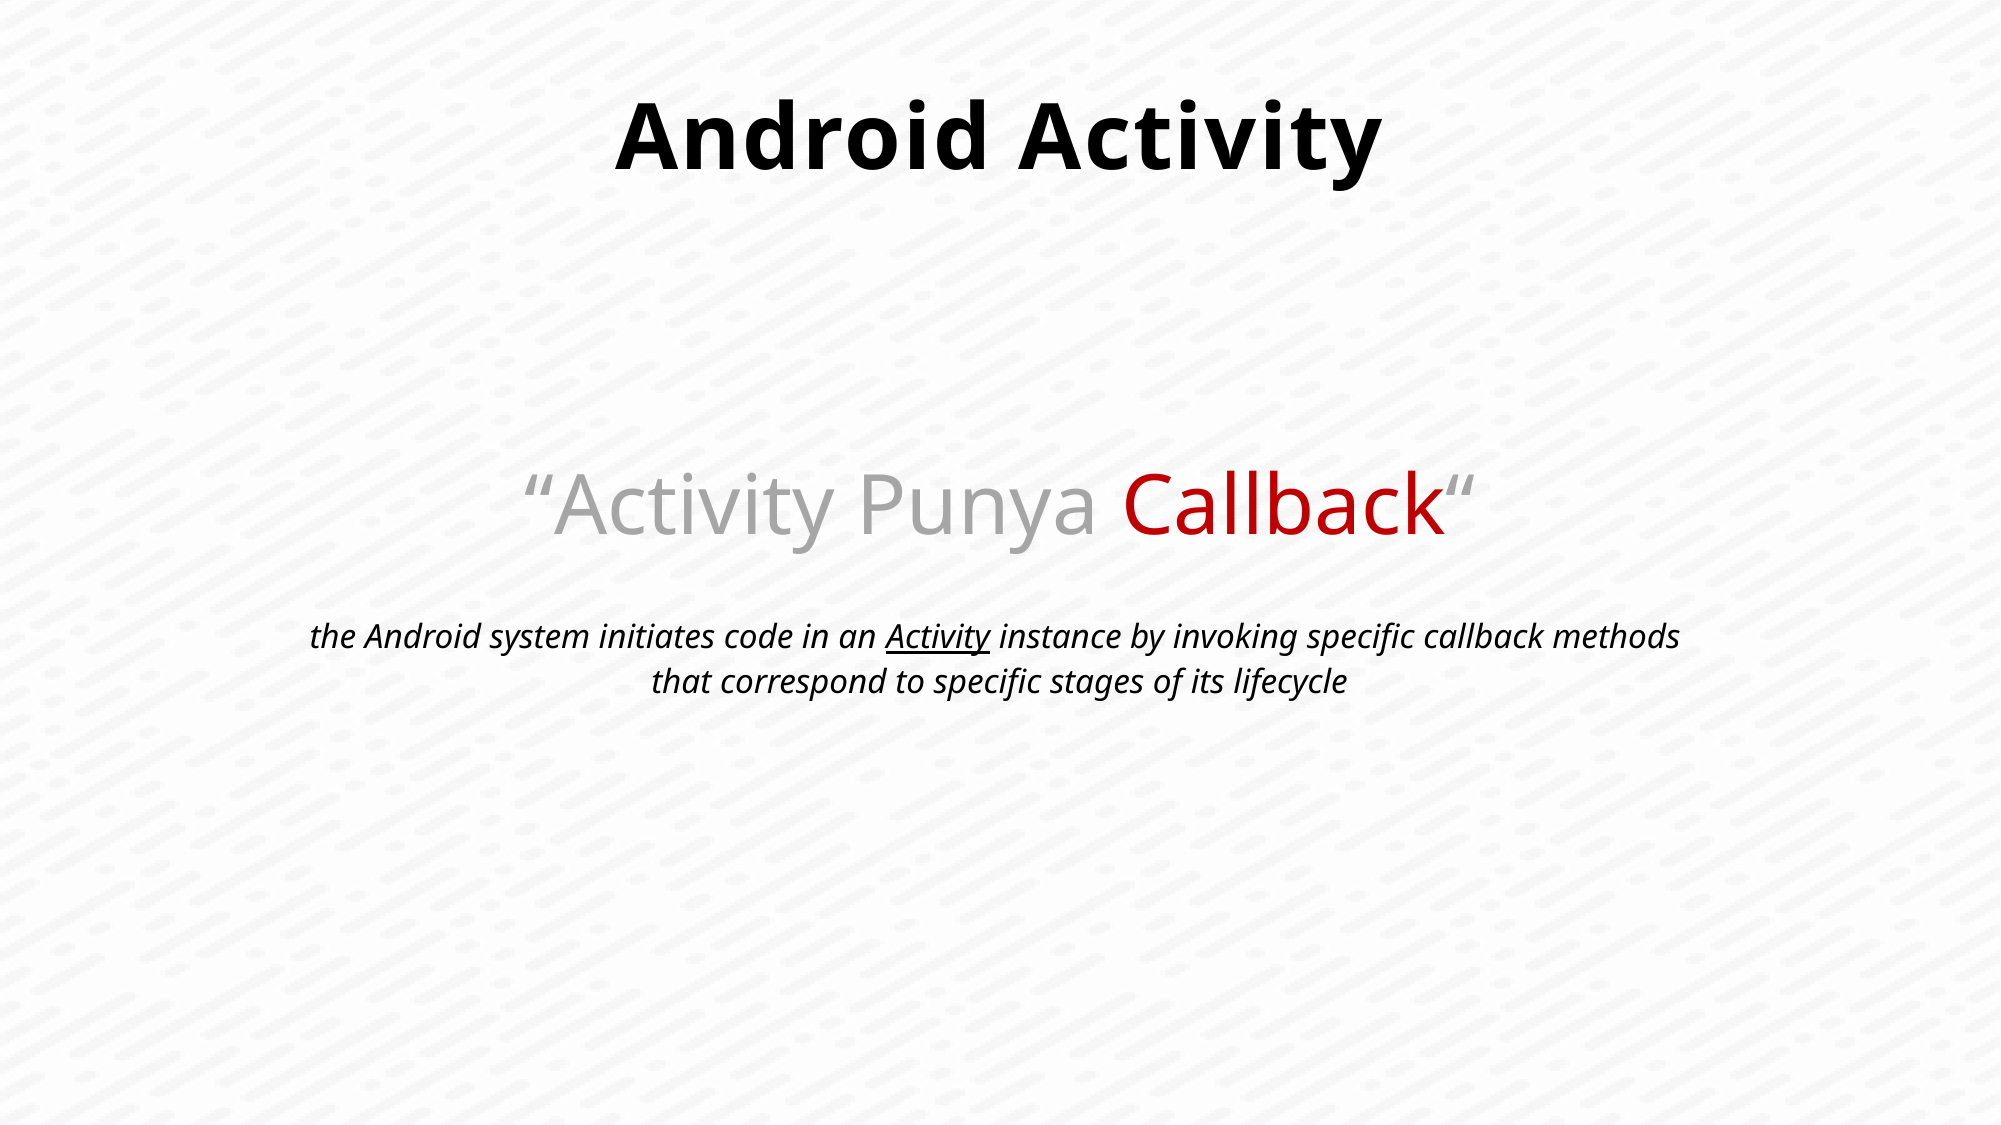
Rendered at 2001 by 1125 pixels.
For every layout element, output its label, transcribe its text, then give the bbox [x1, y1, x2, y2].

text_box “Activity Punya Callback“ [217, 444, 1783, 574]
text_box the Android system initiates code in an Activity instance by invoking specific callback methods that correspond to specific stages of its lifecycle [294, 607, 1705, 708]
text_box Android Activity [333, 79, 1667, 200]
